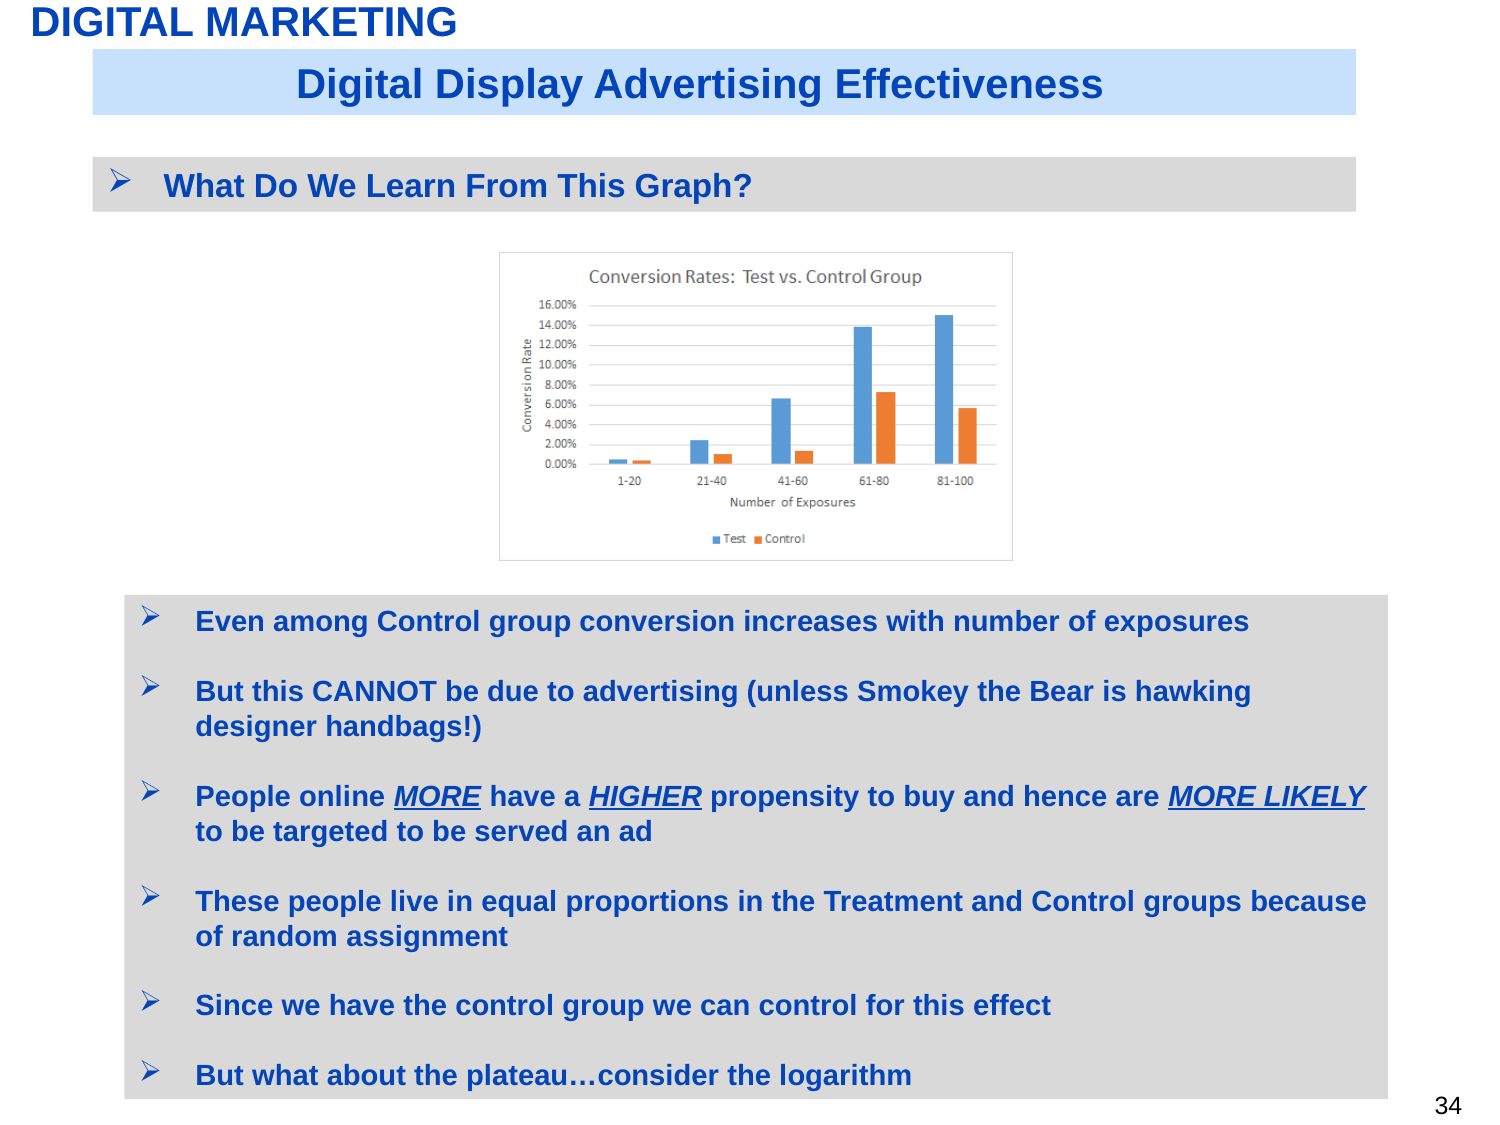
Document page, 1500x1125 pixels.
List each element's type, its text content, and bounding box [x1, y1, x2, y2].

title DIGITAL MARKETING [30, 0, 1474, 46]
text_box What Do We Learn From This Graph? [92, 156, 1357, 212]
slide_number 33 [1149, 1089, 1463, 1121]
text_box [92, 49, 1357, 115]
picture [499, 252, 1013, 562]
text_box Even among Control group conversion increases with number of exposures But this CANNOT be due to advertising (unless Smokey the Bear is hawking designer handbags!) People online MORE have a HIGHER propensity to buy and hence are MORE LIKELY to be targeted to be served an ad These people live in equal proportions in the Treatment and Control groups because of random assignment Since we have the control group we can control for this effect But what about the plateau…consider the logarithm [124, 594, 1388, 1099]
text_box Digital Display Advertising Effectiveness [276, 49, 1124, 114]
